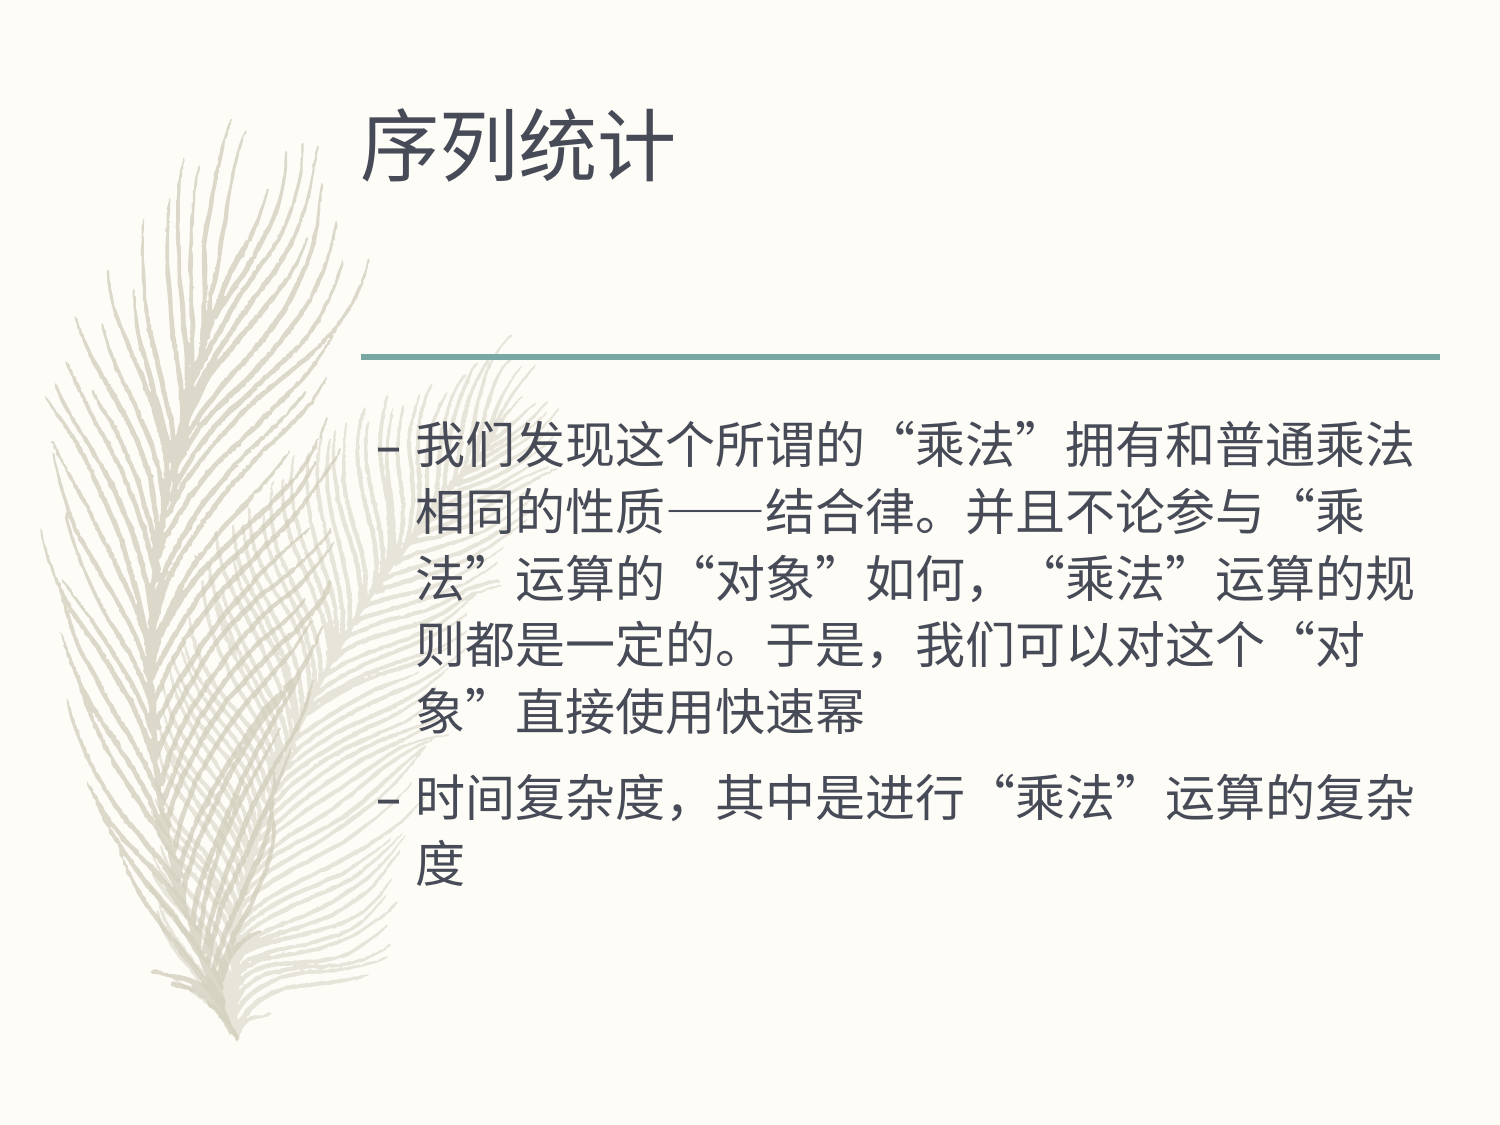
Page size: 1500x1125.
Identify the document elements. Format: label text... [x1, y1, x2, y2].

title 序列统计 [345, 93, 1440, 350]
